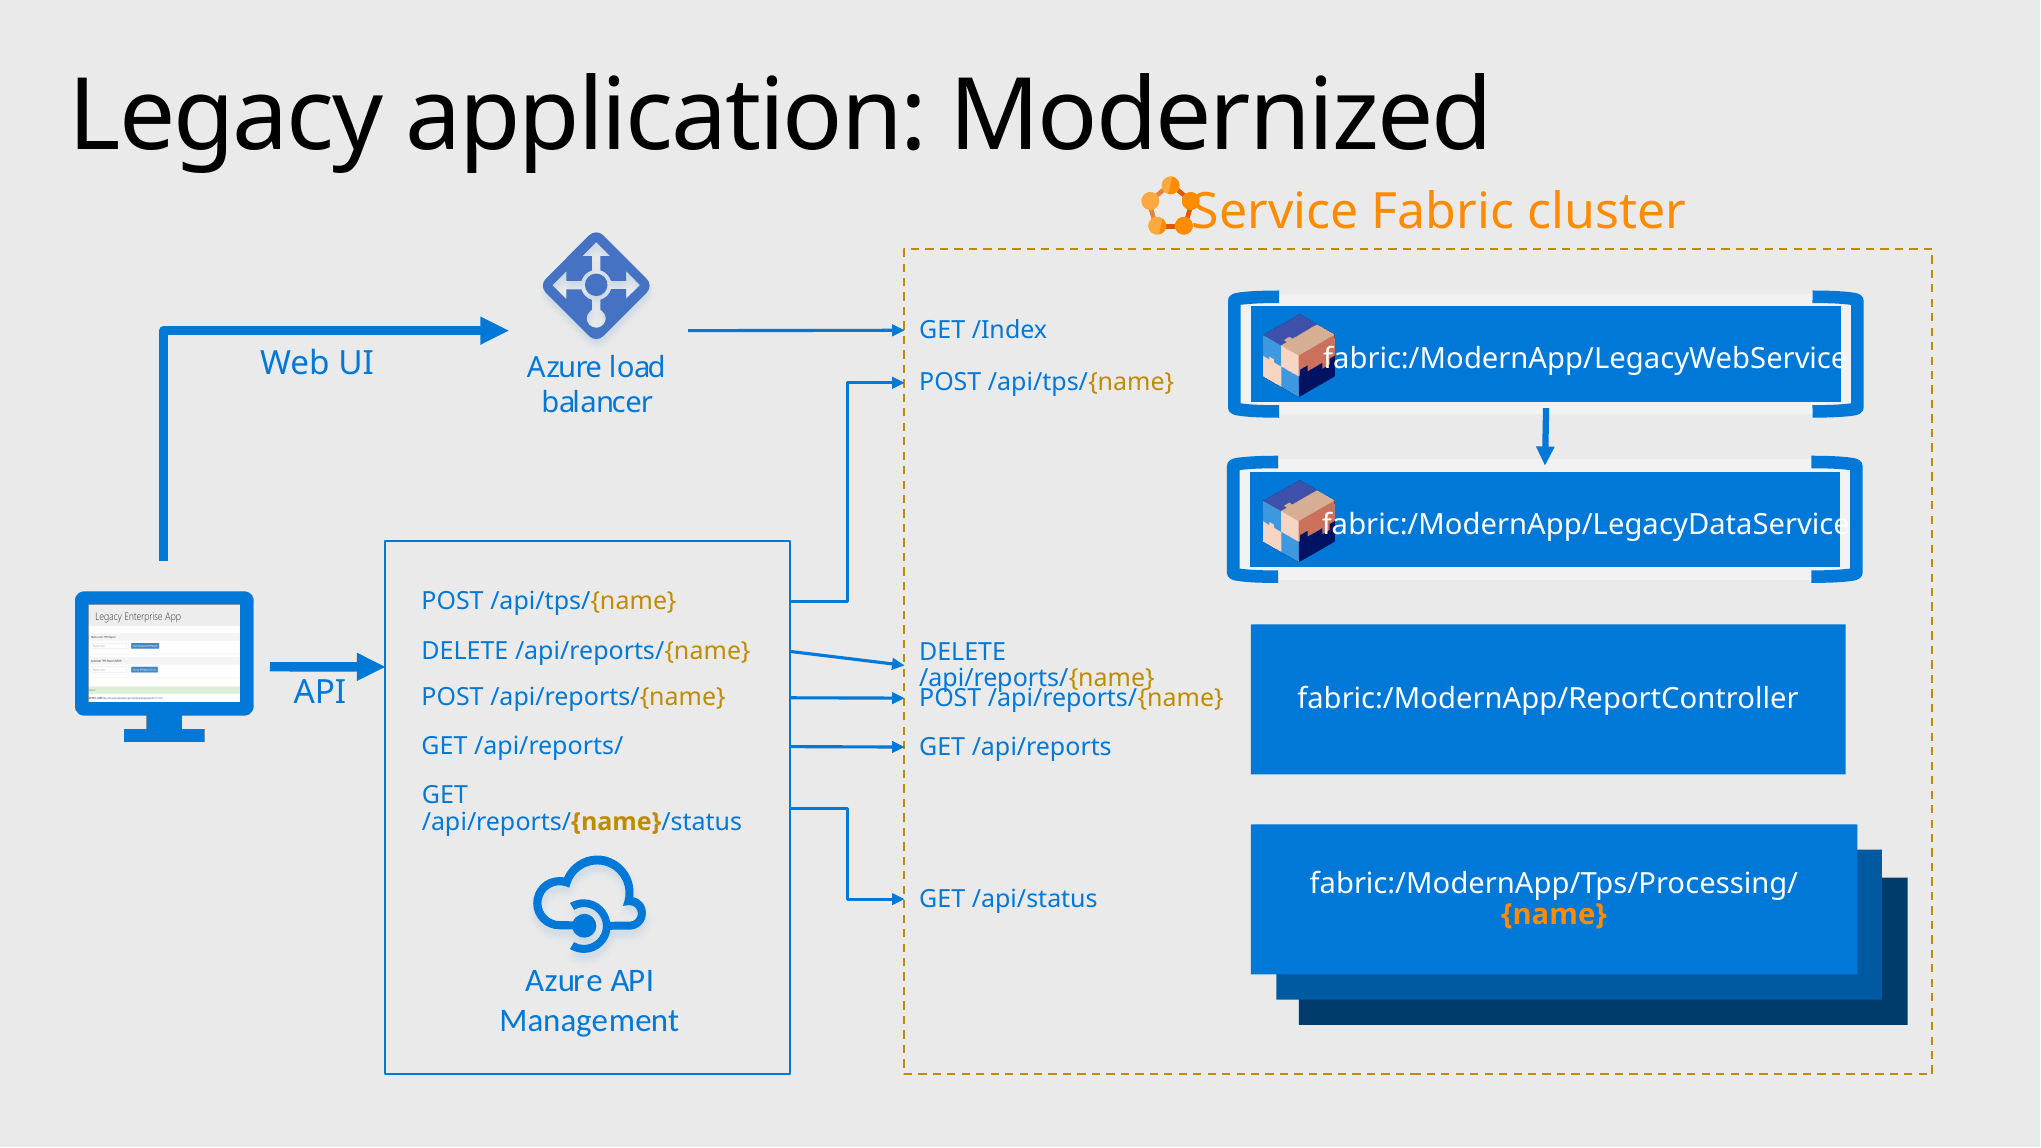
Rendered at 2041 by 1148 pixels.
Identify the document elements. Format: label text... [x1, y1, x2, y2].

title Legacy application: Modernized [45, 48, 1996, 199]
text_box GET /Index [904, 309, 1230, 352]
text_box API [271, 668, 376, 729]
text_box [904, 249, 1933, 1075]
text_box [1233, 461, 1857, 577]
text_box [790, 382, 905, 603]
picture [478, 847, 697, 1058]
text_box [221, 272, 452, 619]
text_box API [271, 657, 376, 666]
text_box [57, 560, 271, 774]
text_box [790, 795, 905, 900]
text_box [1141, 160, 1696, 265]
picture [508, 224, 689, 437]
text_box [1234, 296, 1858, 412]
text_box [384, 541, 791, 1075]
